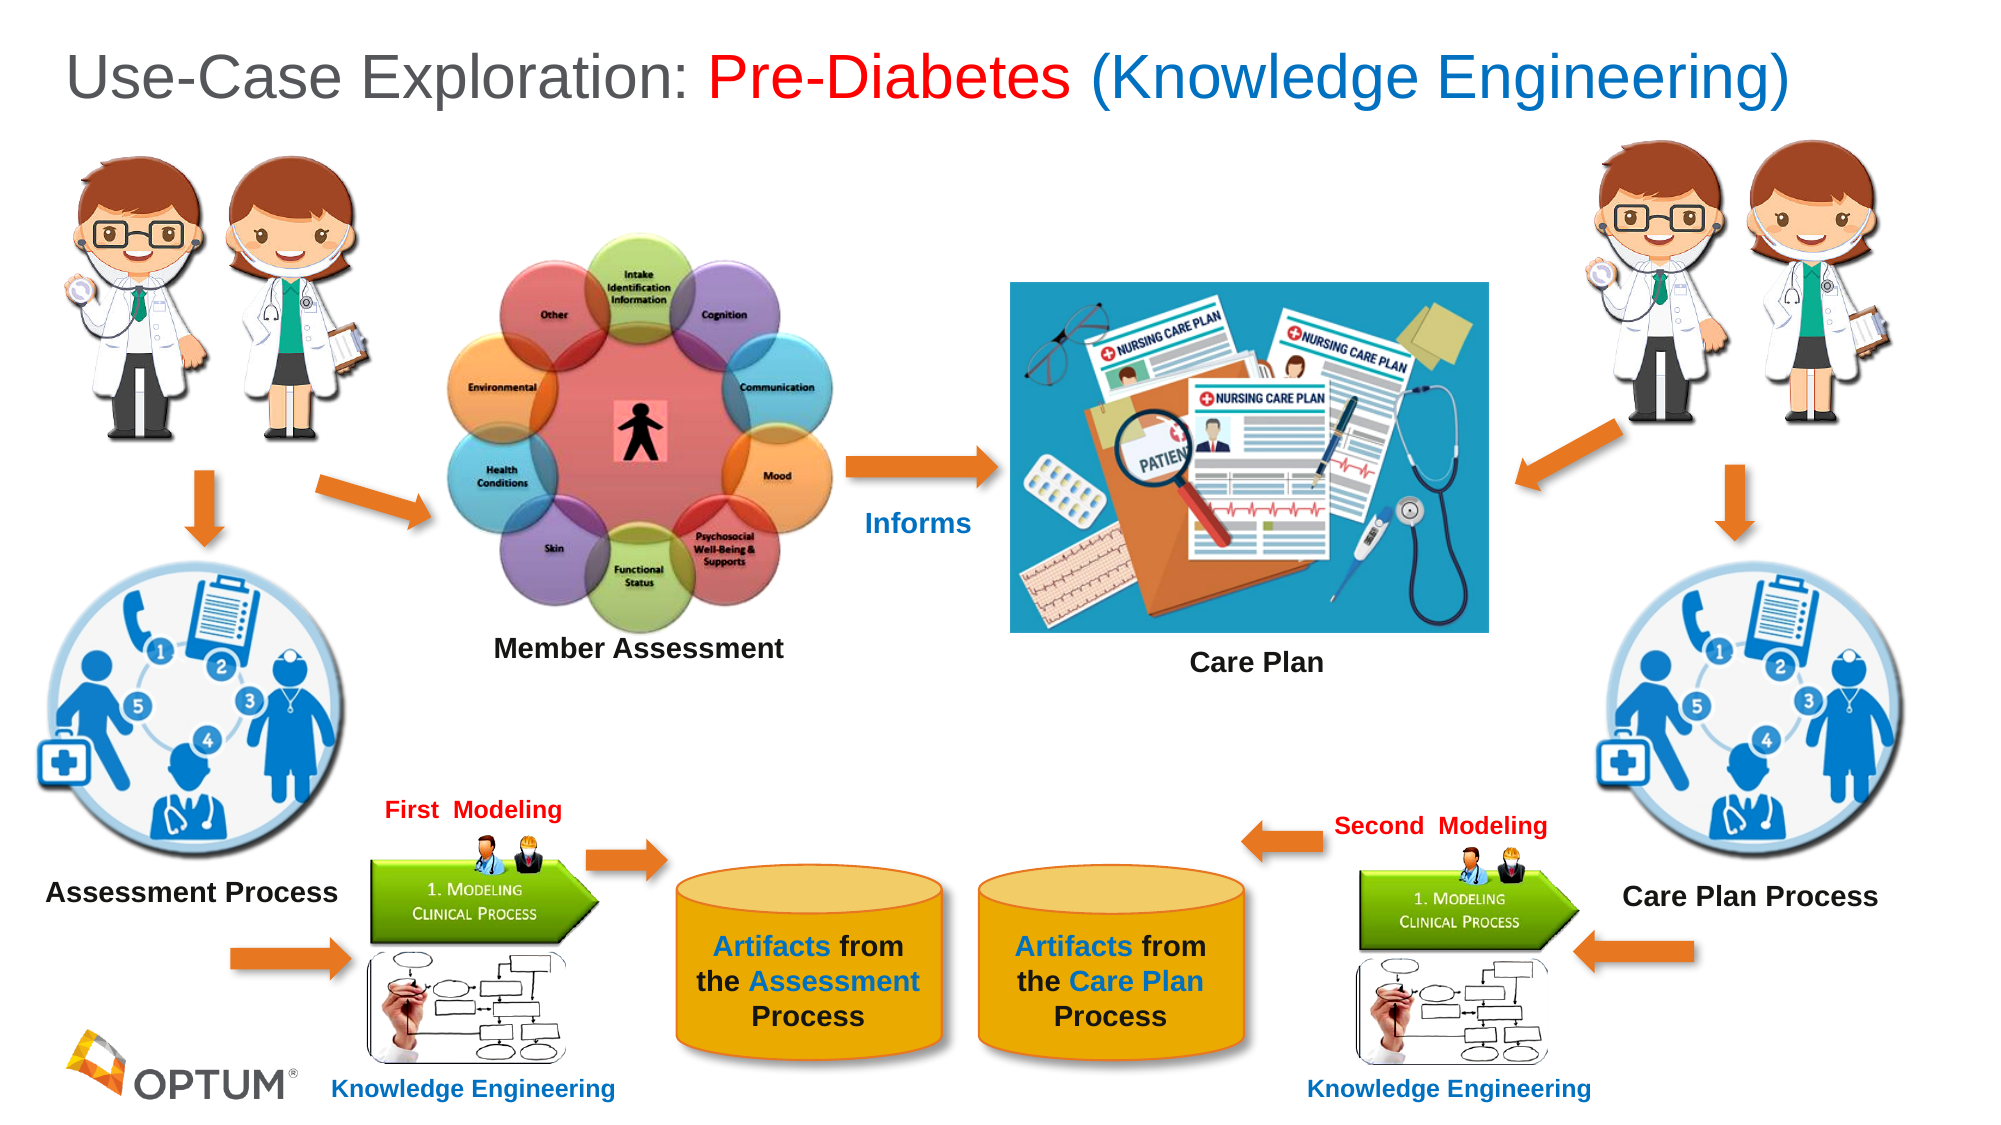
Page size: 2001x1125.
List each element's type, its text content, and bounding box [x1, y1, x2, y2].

text_box Assessment Process [26, 868, 357, 917]
picture [436, 219, 844, 643]
picture [1574, 129, 1903, 432]
text_box Knowledge Engineering [316, 1067, 644, 1111]
text_box [845, 445, 999, 489]
text_box Artifacts from the Assessment Process [690, 926, 927, 1014]
text_box [675, 863, 943, 1062]
picture [1355, 841, 1583, 1071]
text_box [679, 866, 940, 912]
text_box [1714, 464, 1756, 542]
text_box [230, 936, 352, 981]
text_box Knowledge Engineering [1292, 1067, 1620, 1111]
text_box Member Assessment [457, 643, 821, 673]
picture [26, 552, 354, 869]
text_box Informs [847, 500, 990, 549]
text_box First Modeling [370, 788, 587, 829]
text_box Second Modeling [1319, 804, 1573, 849]
picture [64, 1027, 299, 1101]
text_box Artifacts from the Care Plan Process [992, 927, 1229, 1015]
text_box POC UI and Architecture [981, 867, 1242, 912]
text_box Care Plan Process [1583, 872, 1937, 921]
picture [1010, 282, 1489, 633]
text_box [977, 863, 1245, 1062]
picture [366, 829, 603, 1070]
text_box [1514, 432, 1624, 492]
picture [1585, 552, 1913, 869]
text_box [1583, 929, 1695, 974]
picture [53, 145, 382, 449]
text_box [1240, 819, 1323, 863]
text_box Care Plan [1160, 638, 1354, 687]
text_box Use-Case Exploration: Pre-Diabetes (Knowledge Engineering) [50, 36, 1808, 146]
text_box [184, 470, 225, 548]
text_box [315, 474, 432, 531]
text_box [603, 838, 668, 882]
